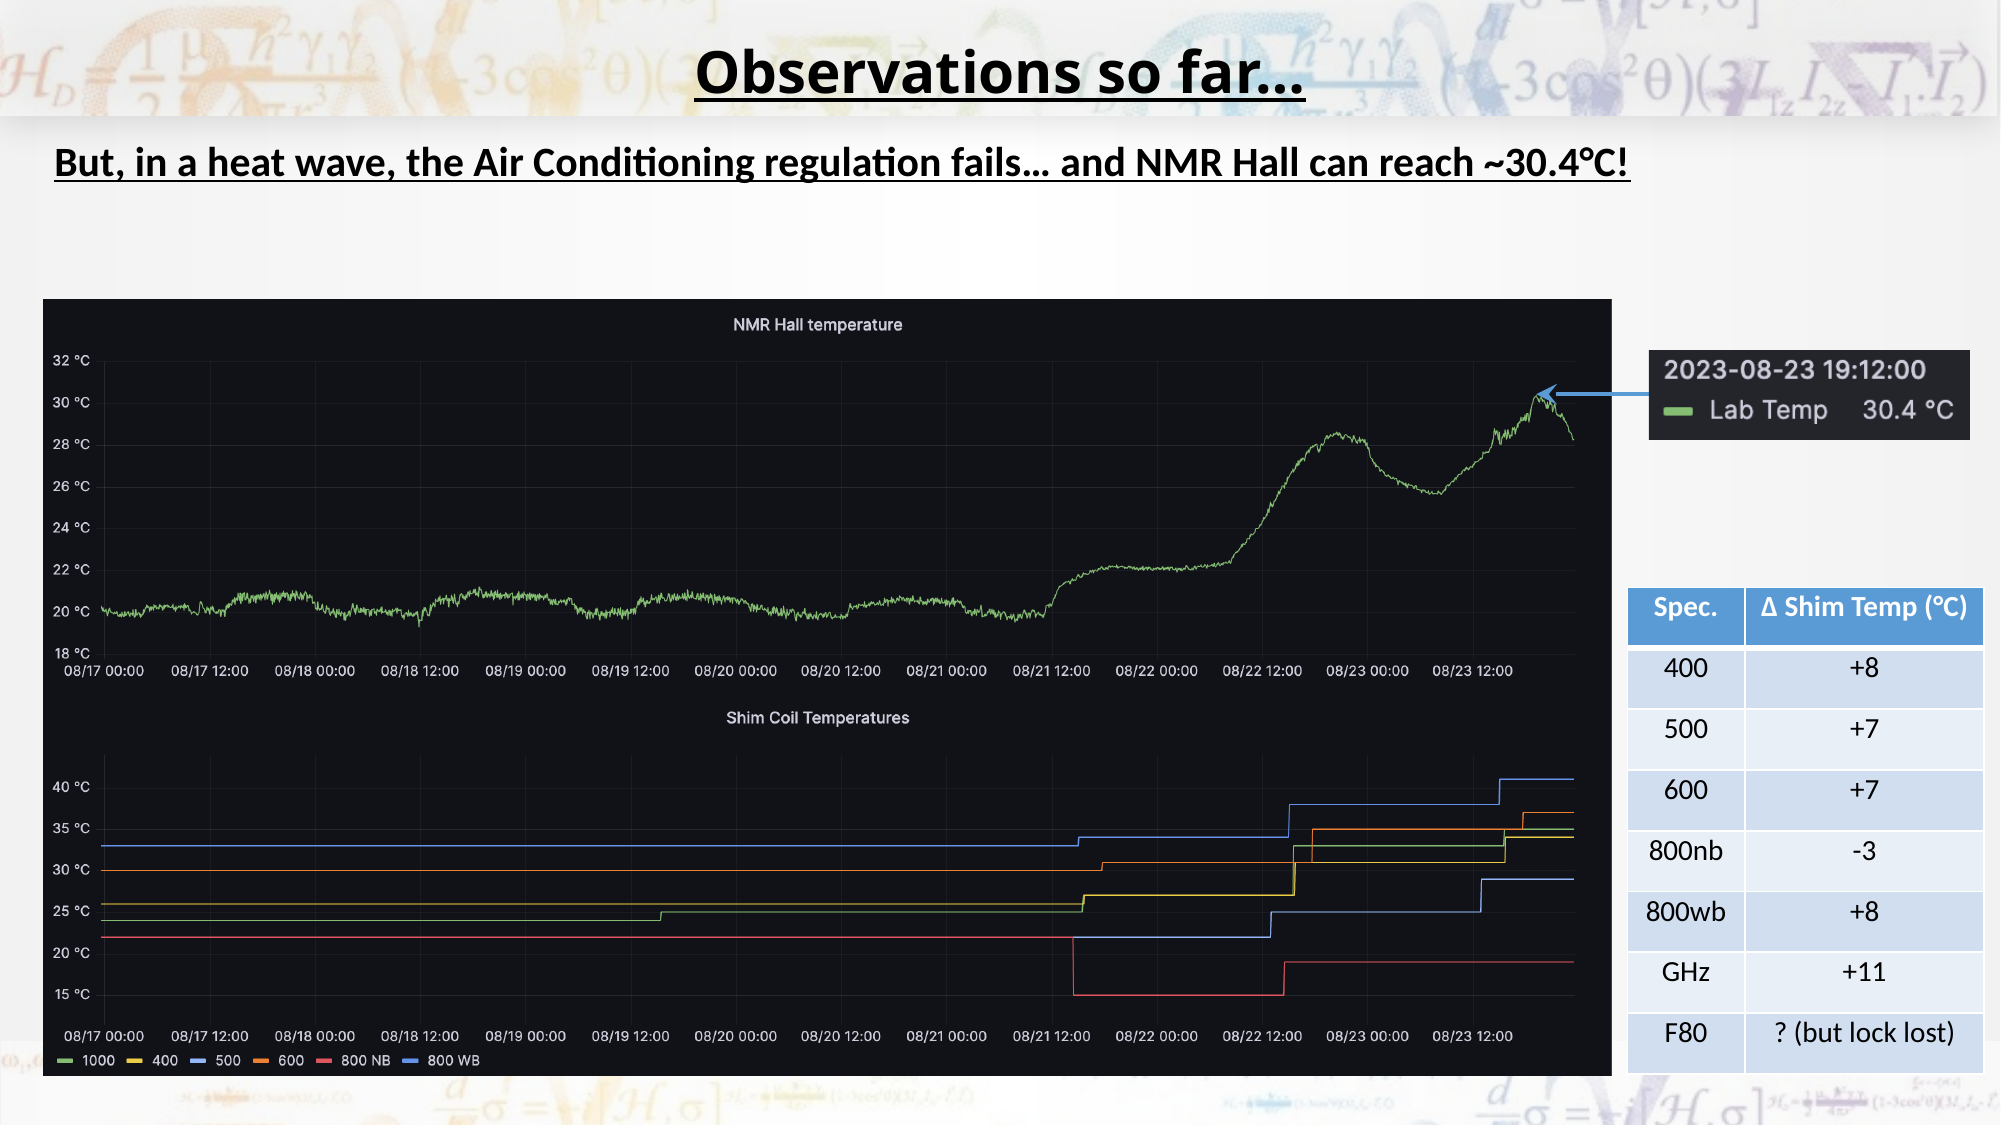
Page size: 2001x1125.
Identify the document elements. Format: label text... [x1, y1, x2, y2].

table_cell 800wb [1628, 892, 1744, 951]
table_cell +8 [1746, 651, 1983, 708]
table_cell F80 [1628, 1014, 1744, 1073]
table_cell +7 [1746, 710, 1983, 769]
table_cell 800nb [1628, 832, 1744, 891]
table_cell -3 [1746, 832, 1983, 891]
picture [1648, 349, 1970, 440]
text_box Observations so far… [0, 35, 2000, 119]
table_cell +11 [1746, 953, 1983, 1012]
picture [43, 299, 1612, 1076]
table_cell GHz [1628, 953, 1744, 1012]
table_cell 600 [1628, 771, 1744, 830]
table_cell +7 [1746, 771, 1983, 830]
table_header Spec. [1628, 588, 1744, 645]
table_cell +8 [1746, 892, 1983, 951]
text_box But, in a heat wave, the Air Conditioning regulation fails… and NMR Hall can reach ~30.4°C! [39, 133, 1824, 241]
table_cell ? (but lock lost) [1746, 1014, 1983, 1073]
table_cell 500 [1628, 710, 1744, 769]
table_header ∆ Shim Temp (°C) [1746, 588, 1983, 645]
table_cell 400 [1628, 651, 1744, 708]
